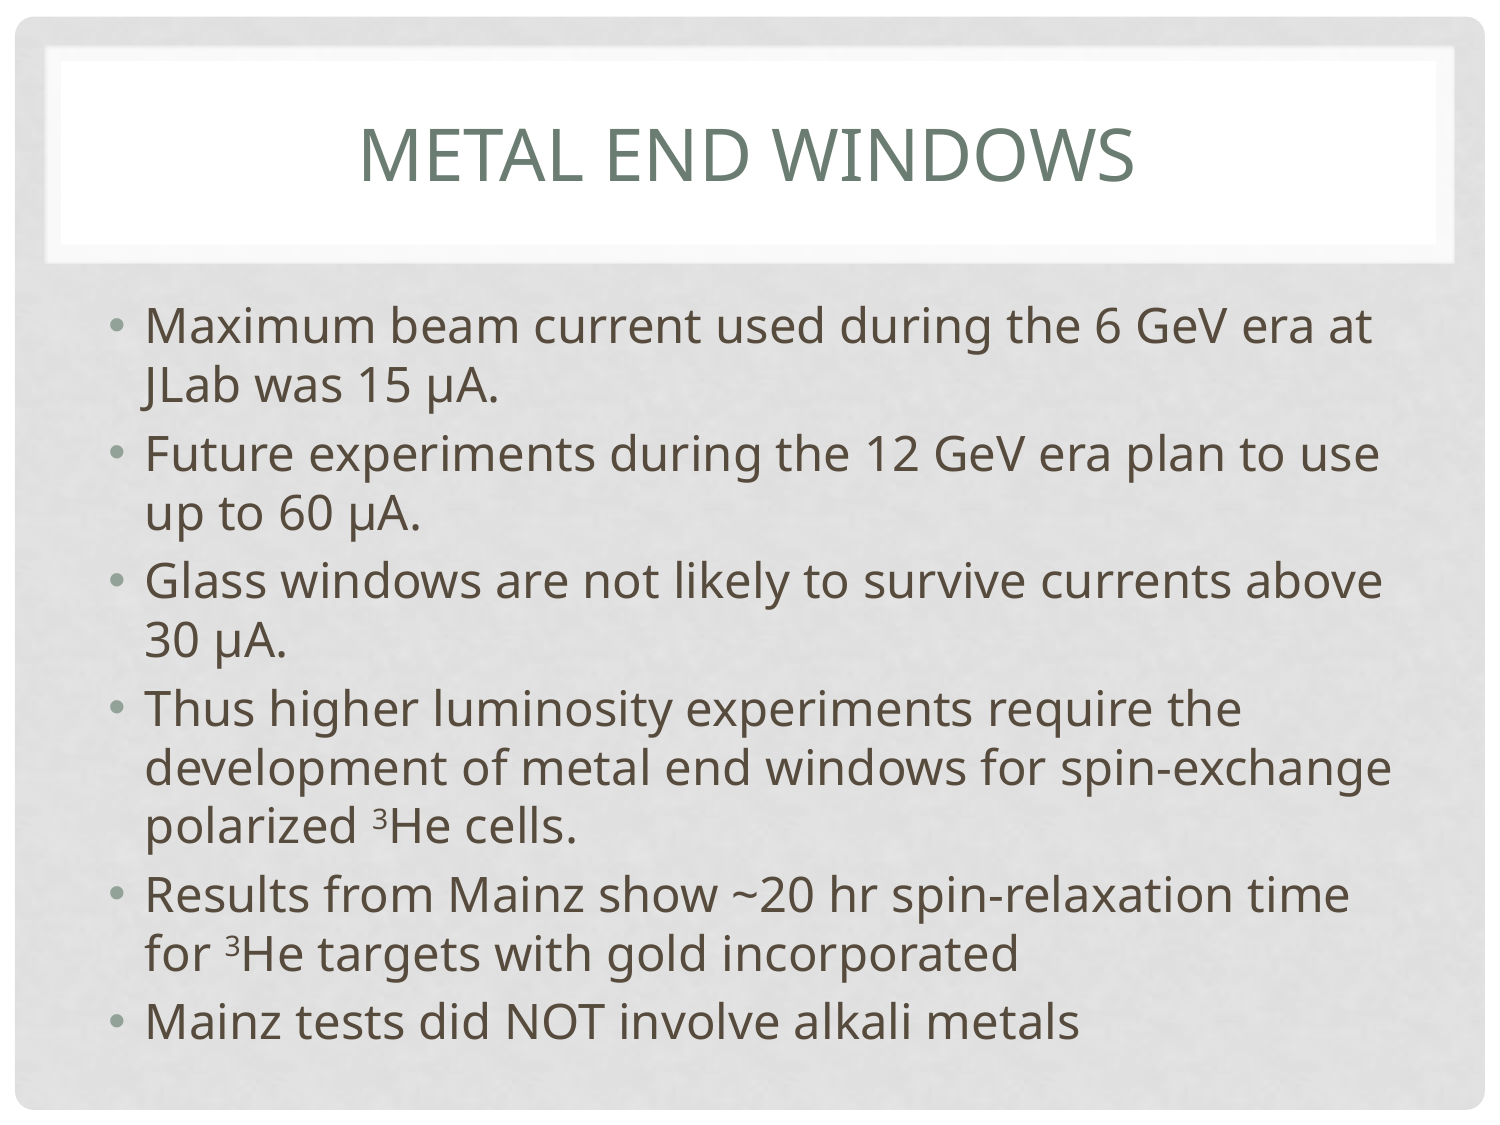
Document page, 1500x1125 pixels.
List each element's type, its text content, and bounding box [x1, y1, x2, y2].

list Maximum beam current used during the 6 GeV era at JLab was 15 μA. Future experiments during the 12 GeV era plan to use up to 60 μA. Glass windows are not likely to survive currents above 30 μA. Thus higher luminosity experiments require the development of metal end windows for spin-exchange polarized 3He cells. Results from Mainz show ~20 hr spin-relaxation time for 3He targets with gold incorporated Mainz tests did NOT involve alkali metals [75, 287, 1425, 1060]
title Metal end windows [69, 66, 1425, 238]
